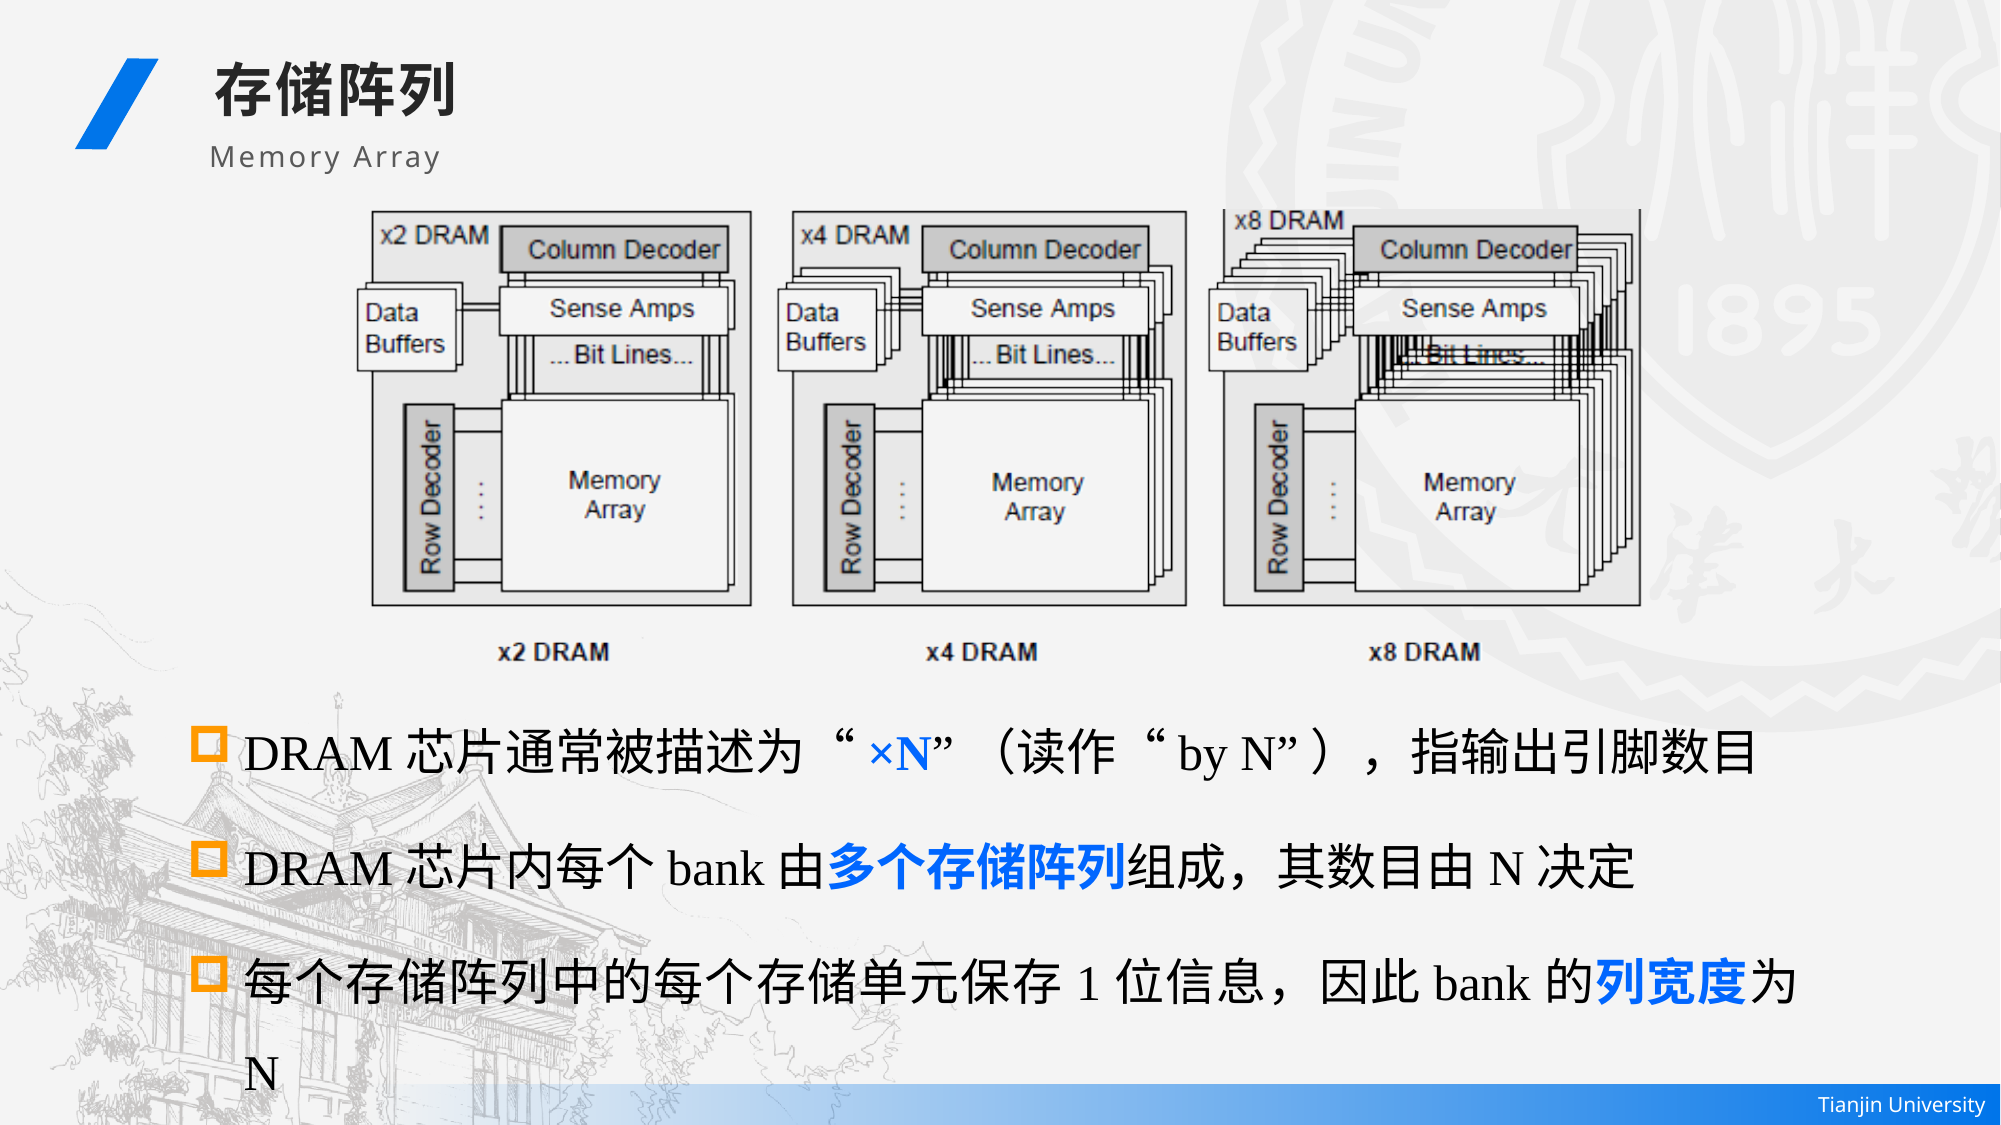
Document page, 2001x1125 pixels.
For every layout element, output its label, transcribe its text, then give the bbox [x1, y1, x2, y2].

text_box DRAM芯片通常被描述为“×N”（读作“by N”），指输出引脚数目 DRAM芯片内每个bank由多个存储阵列组成，其数目由N决定 每个存储阵列中的每个存储单元保存1位信息，因此bank的列宽度为N [172, 682, 1826, 1108]
picture [353, 209, 1649, 668]
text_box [148, 45, 500, 182]
text_box [74, 58, 148, 150]
